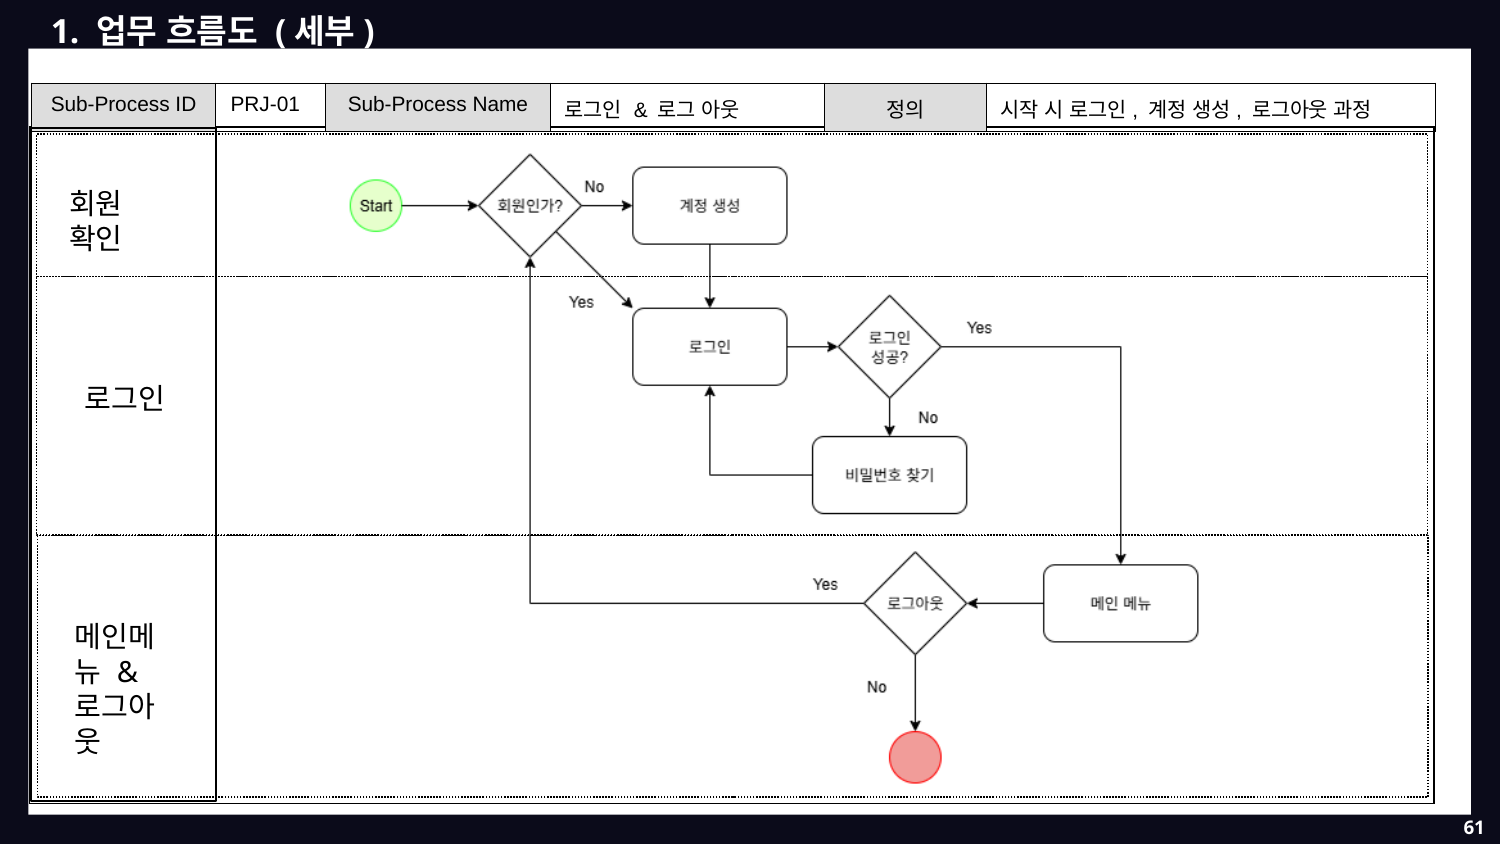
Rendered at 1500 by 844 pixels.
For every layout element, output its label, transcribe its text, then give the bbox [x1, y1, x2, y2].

text_box [1220, 277, 1429, 535]
text_box [1218, 534, 1430, 799]
text_box [35, 133, 1429, 278]
table_header Sub-Process ID [32, 84, 215, 126]
table_header Sub-Process Name [326, 84, 550, 131]
picture [337, 140, 1215, 795]
table_header 로그인 & 로그 아웃 [551, 84, 824, 131]
text_box 1. 업무 흐름도 (세부) [24, 0, 1476, 49]
text_box [29, 126, 217, 803]
slide_number 57 [1410, 795, 1500, 844]
text_box [35, 277, 331, 537]
table_header 정의 [825, 84, 986, 131]
table_header PRJ-01 [216, 84, 325, 131]
text_box 회원 확인 [54, 178, 197, 263]
text_box [29, 132, 1435, 804]
table_header 시작 시 로그인, 계정 생성, 로그아웃 과정 [987, 84, 1435, 131]
text_box [36, 534, 333, 799]
